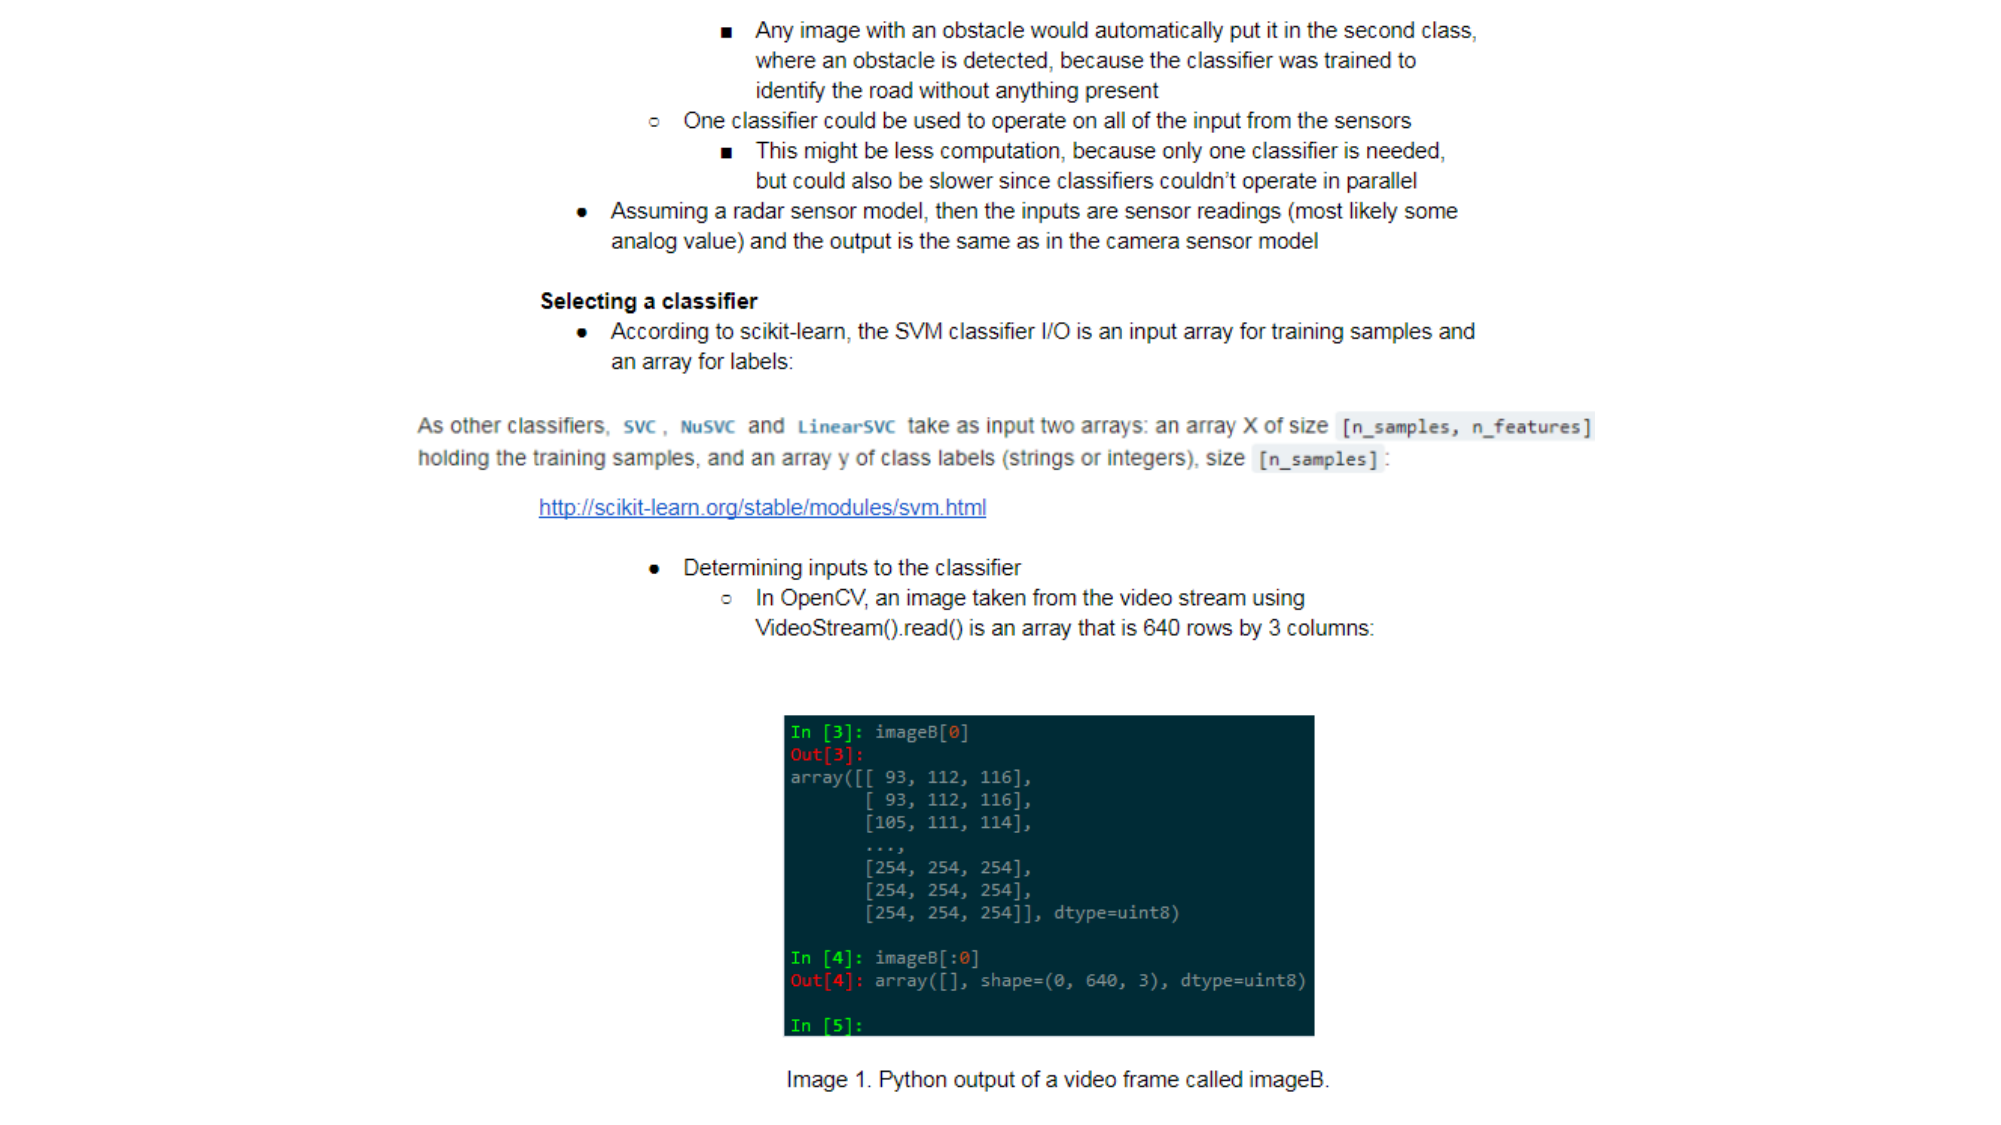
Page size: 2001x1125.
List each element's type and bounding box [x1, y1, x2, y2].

picture [405, 0, 1595, 1125]
